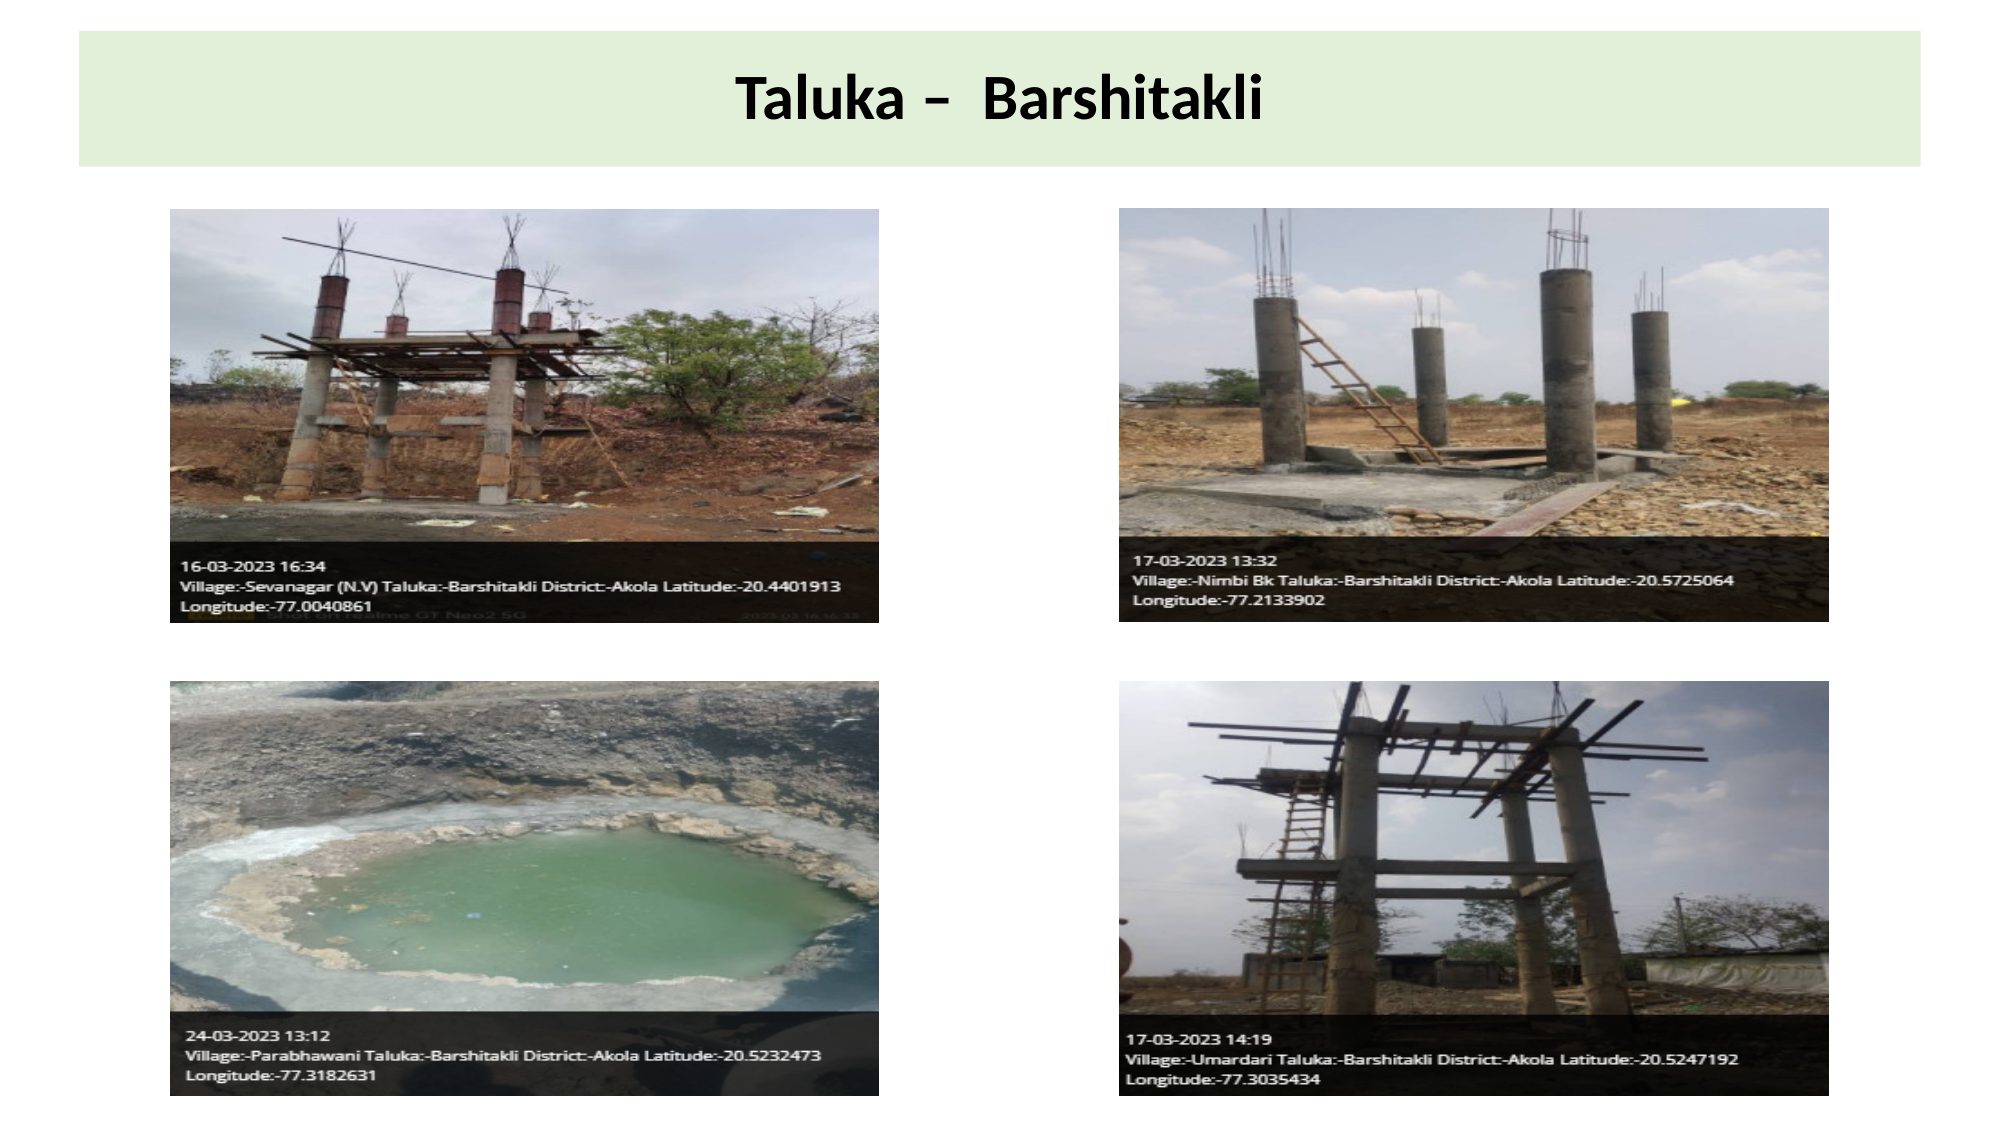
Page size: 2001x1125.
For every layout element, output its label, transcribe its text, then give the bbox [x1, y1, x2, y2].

picture [1119, 208, 1829, 622]
picture [1119, 681, 1829, 1096]
text_box Taluka – Barshitakli [79, 31, 1921, 167]
picture [170, 681, 879, 1096]
picture [170, 209, 879, 623]
